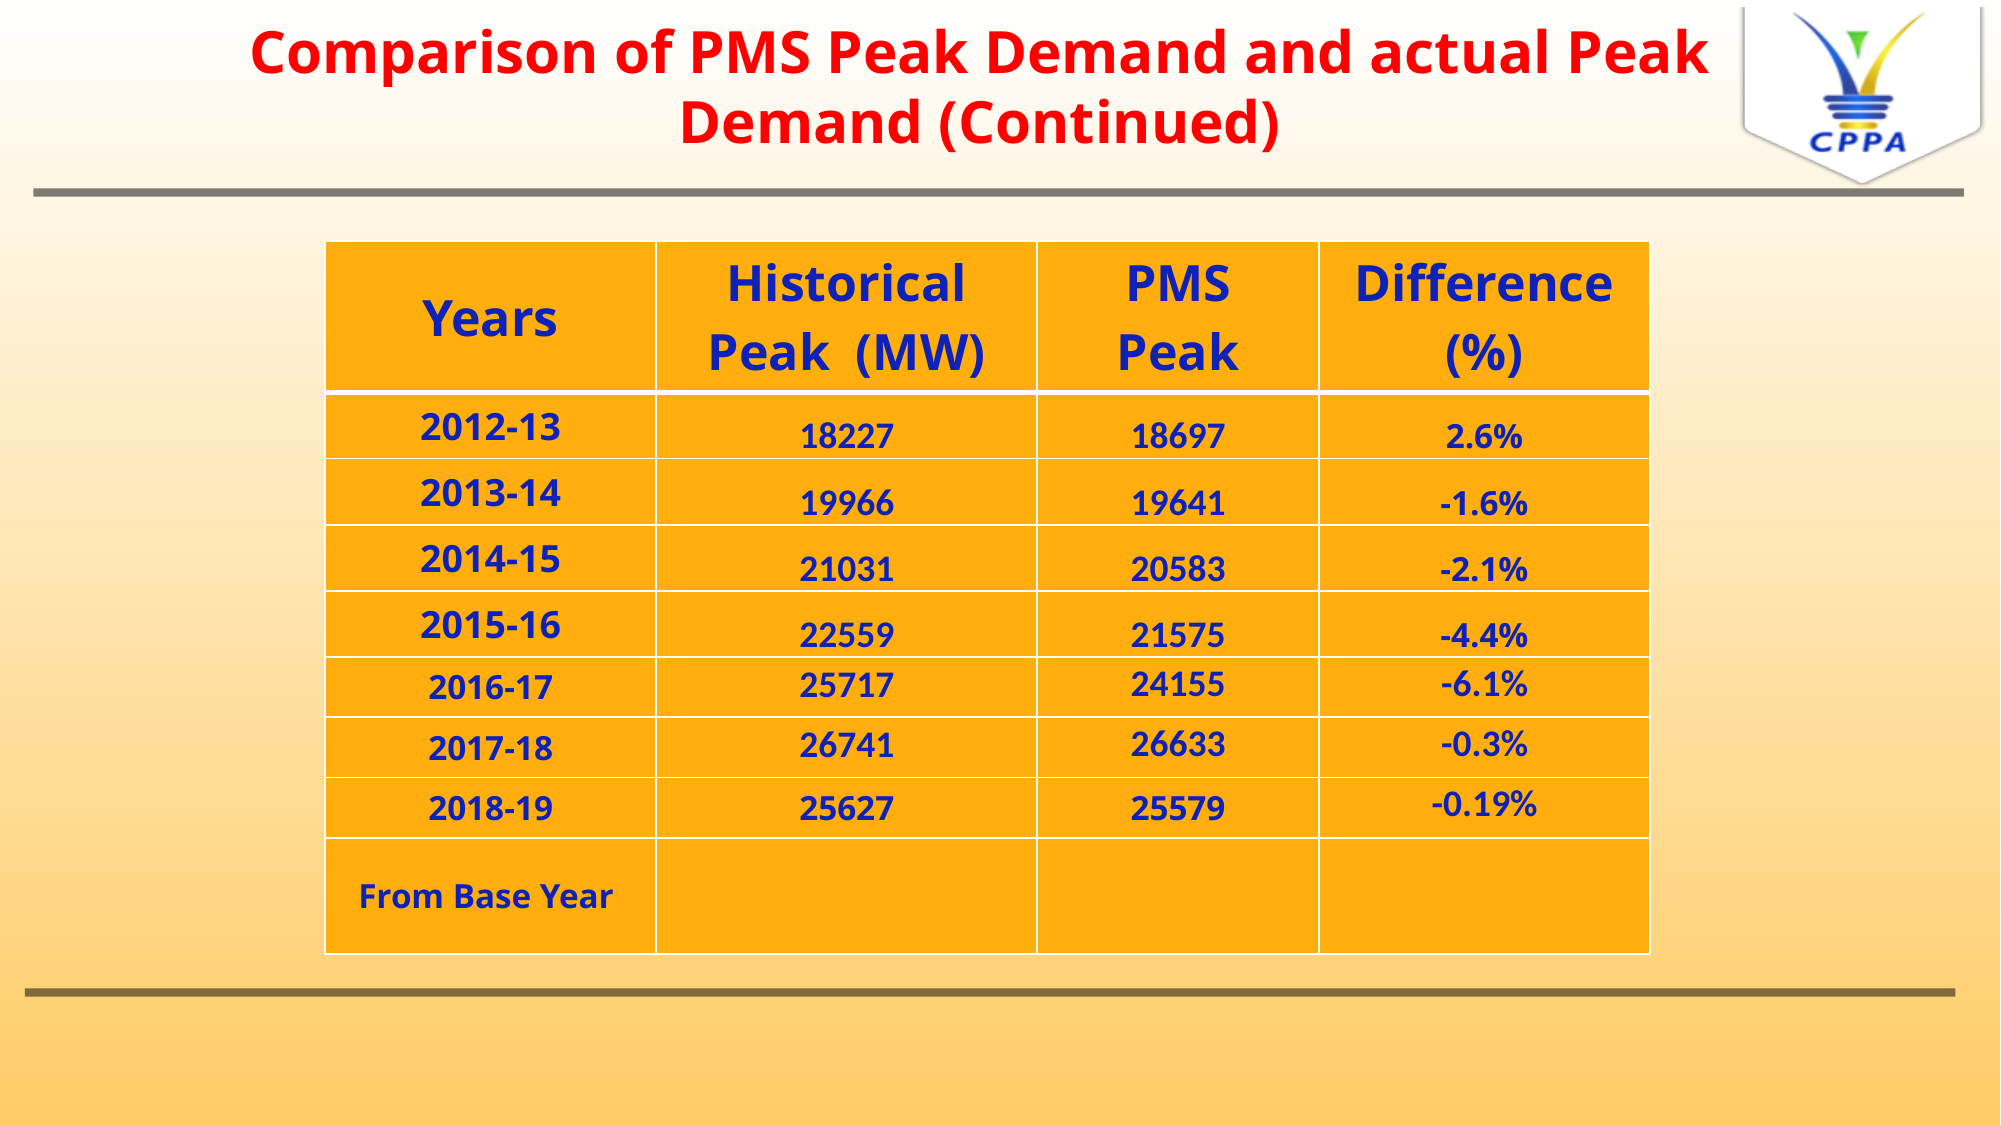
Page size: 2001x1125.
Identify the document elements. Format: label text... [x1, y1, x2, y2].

table_cell 2018-19 [326, 778, 655, 837]
table_header PMS Peak [1038, 242, 1318, 390]
table_cell [657, 839, 1036, 953]
text_box Comparison of PMS Peak Demand and actual Peak Demand (Continued) [154, 8, 1805, 163]
table_cell [1320, 839, 1649, 953]
table_cell 25579 [1038, 778, 1318, 837]
table_cell [1038, 839, 1318, 953]
table_cell 2016-17 [326, 658, 655, 716]
table_cell 19966 [657, 459, 1036, 524]
table_header Years [326, 242, 655, 390]
table_cell -0.3% [1320, 718, 1649, 777]
table_cell 2.6% [1320, 395, 1649, 458]
table_cell 26633 [1038, 718, 1318, 777]
table_cell 19641 [1038, 459, 1318, 524]
table_cell 18227 [657, 395, 1036, 458]
table_cell 2014-15 [326, 526, 655, 590]
table_cell -0.19% [1320, 778, 1649, 837]
table_cell From Base Year [326, 839, 655, 953]
table_cell 21031 [657, 526, 1036, 590]
table_cell -6.1% [1320, 658, 1649, 716]
table_cell 25627 [657, 778, 1036, 837]
table_cell 2017-18 [326, 718, 655, 777]
table_cell -4.4% [1320, 592, 1649, 656]
table_cell 26741 [657, 718, 1036, 777]
table_header Difference (%) [1320, 242, 1649, 390]
table_cell -1.6% [1320, 459, 1649, 524]
table_cell 20583 [1038, 526, 1318, 590]
table_cell 24155 [1038, 658, 1318, 716]
table_cell 2012-13 [326, 395, 655, 458]
table_cell 21575 [1038, 592, 1318, 656]
table_cell -2.1% [1320, 526, 1649, 590]
table_cell 2013-14 [326, 459, 655, 524]
table_cell 2015-16 [326, 592, 655, 656]
table_cell 22559 [657, 592, 1036, 656]
picture [1732, 7, 1990, 191]
table_cell 18697 [1038, 395, 1318, 458]
table_header Historical Peak (MW) [657, 242, 1036, 390]
table_cell 25717 [657, 658, 1036, 716]
